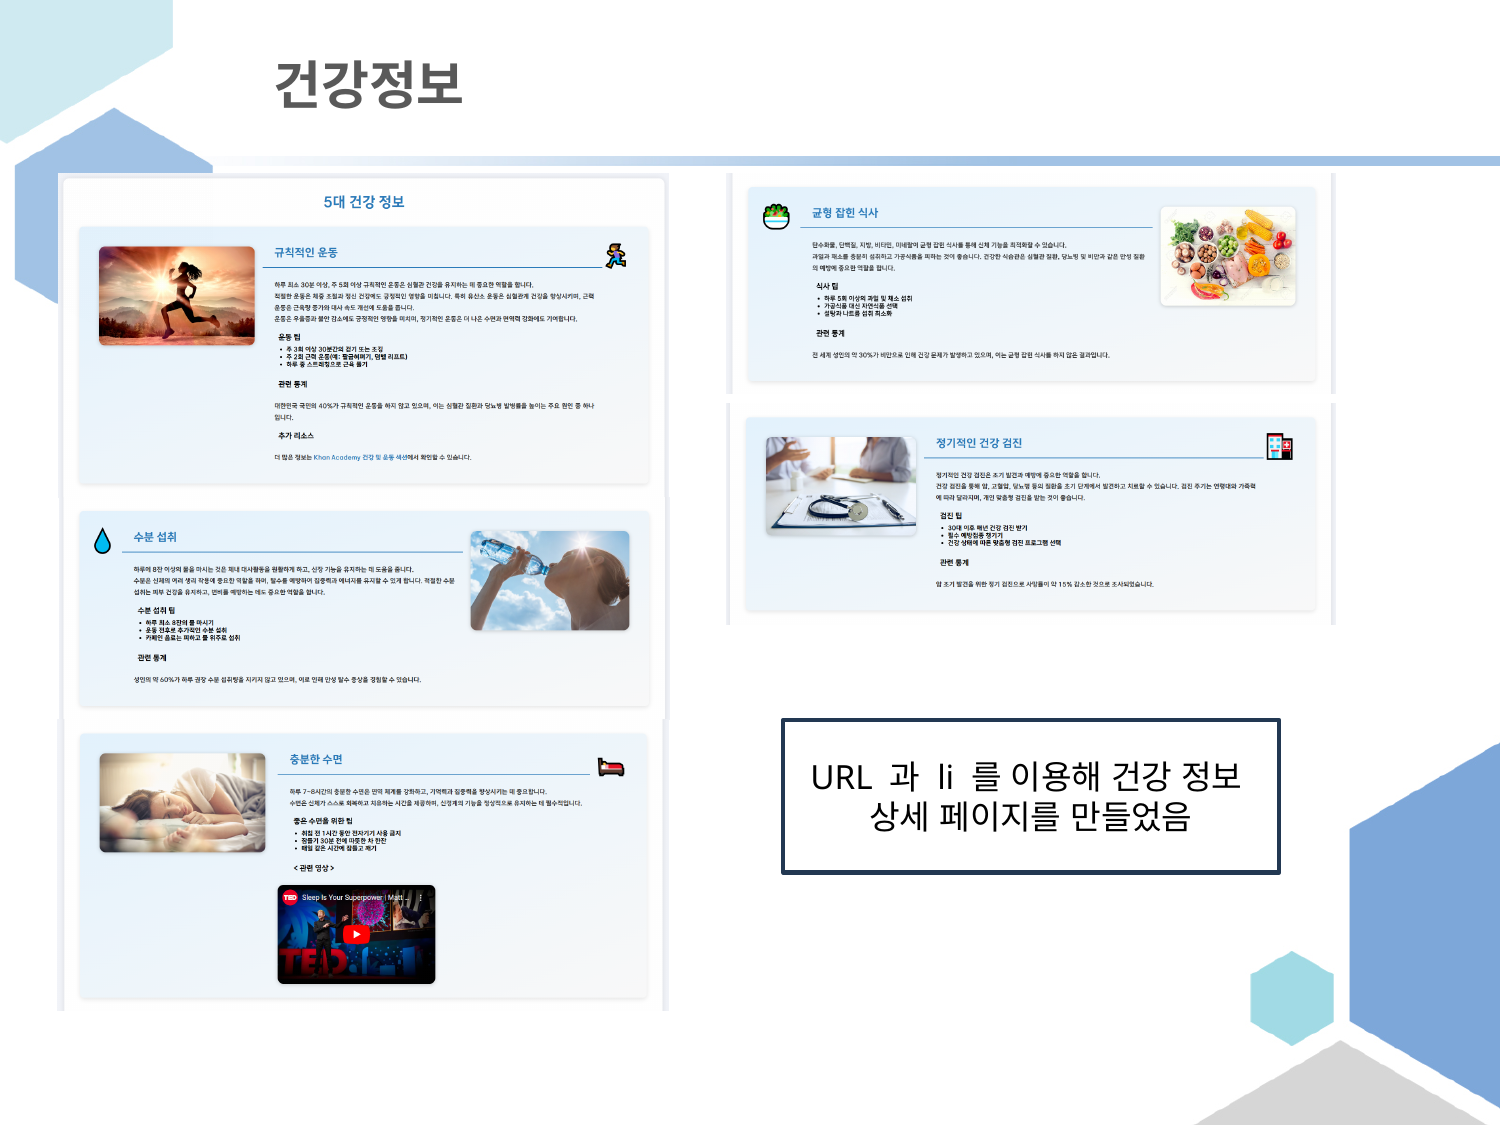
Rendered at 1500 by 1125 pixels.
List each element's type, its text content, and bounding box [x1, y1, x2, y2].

picture [0, 0, 1500, 1125]
text_box URL 과 li 를 이용해 건강 정보 상세 페이지를 만들었음 [781, 718, 1281, 875]
title 건강정보 [159, 18, 1322, 150]
